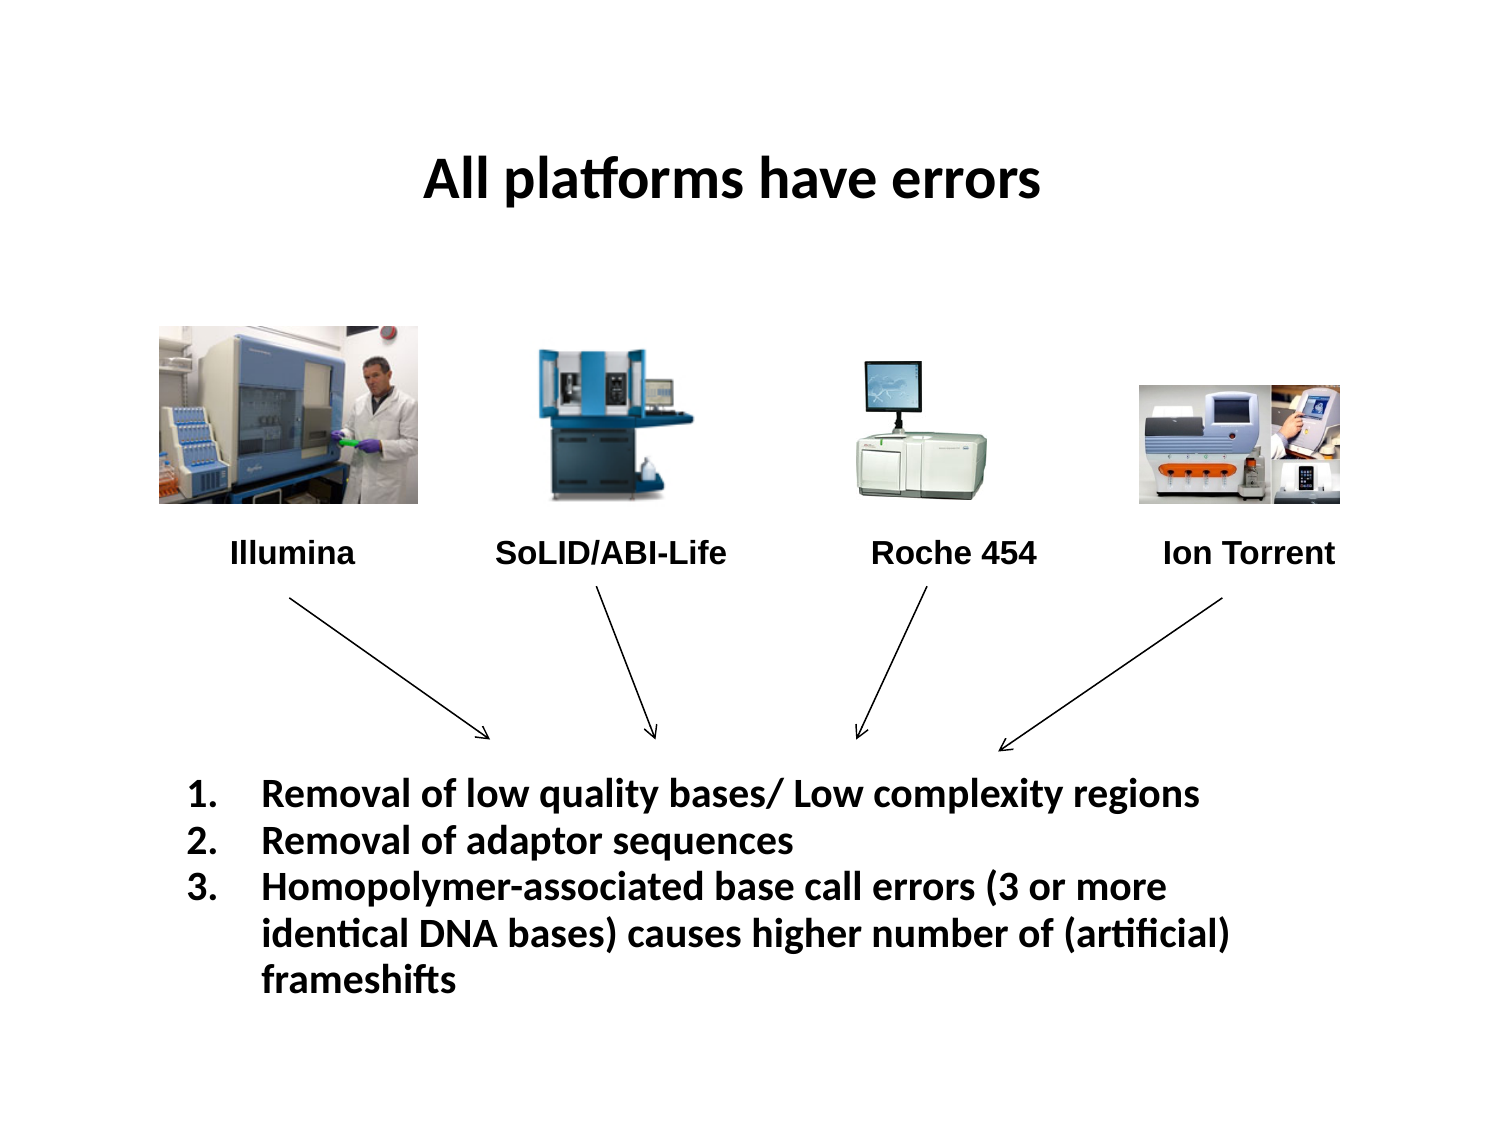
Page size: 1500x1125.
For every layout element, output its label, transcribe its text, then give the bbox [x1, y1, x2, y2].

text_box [814, 627, 969, 699]
picture [855, 361, 987, 500]
text_box All platforms have errors [124, 137, 1342, 325]
text_box Roche 454 [738, 527, 1033, 580]
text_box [288, 597, 491, 740]
text_box Removal of low quality bases/ Low complexity regions Removal of adaptor sequences Homopolymer-associated base call errors (3 or more identical DNA bases) causes higher number of (artificial) frameshifts [171, 763, 1317, 1011]
picture [159, 326, 418, 505]
text_box SoLID/ABI-Life [395, 527, 738, 580]
picture [478, 337, 751, 513]
text_box Illumina [76, 527, 395, 580]
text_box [997, 597, 1223, 752]
text_box Ion Torrent [1033, 527, 1465, 580]
picture [1139, 385, 1340, 504]
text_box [548, 633, 703, 693]
